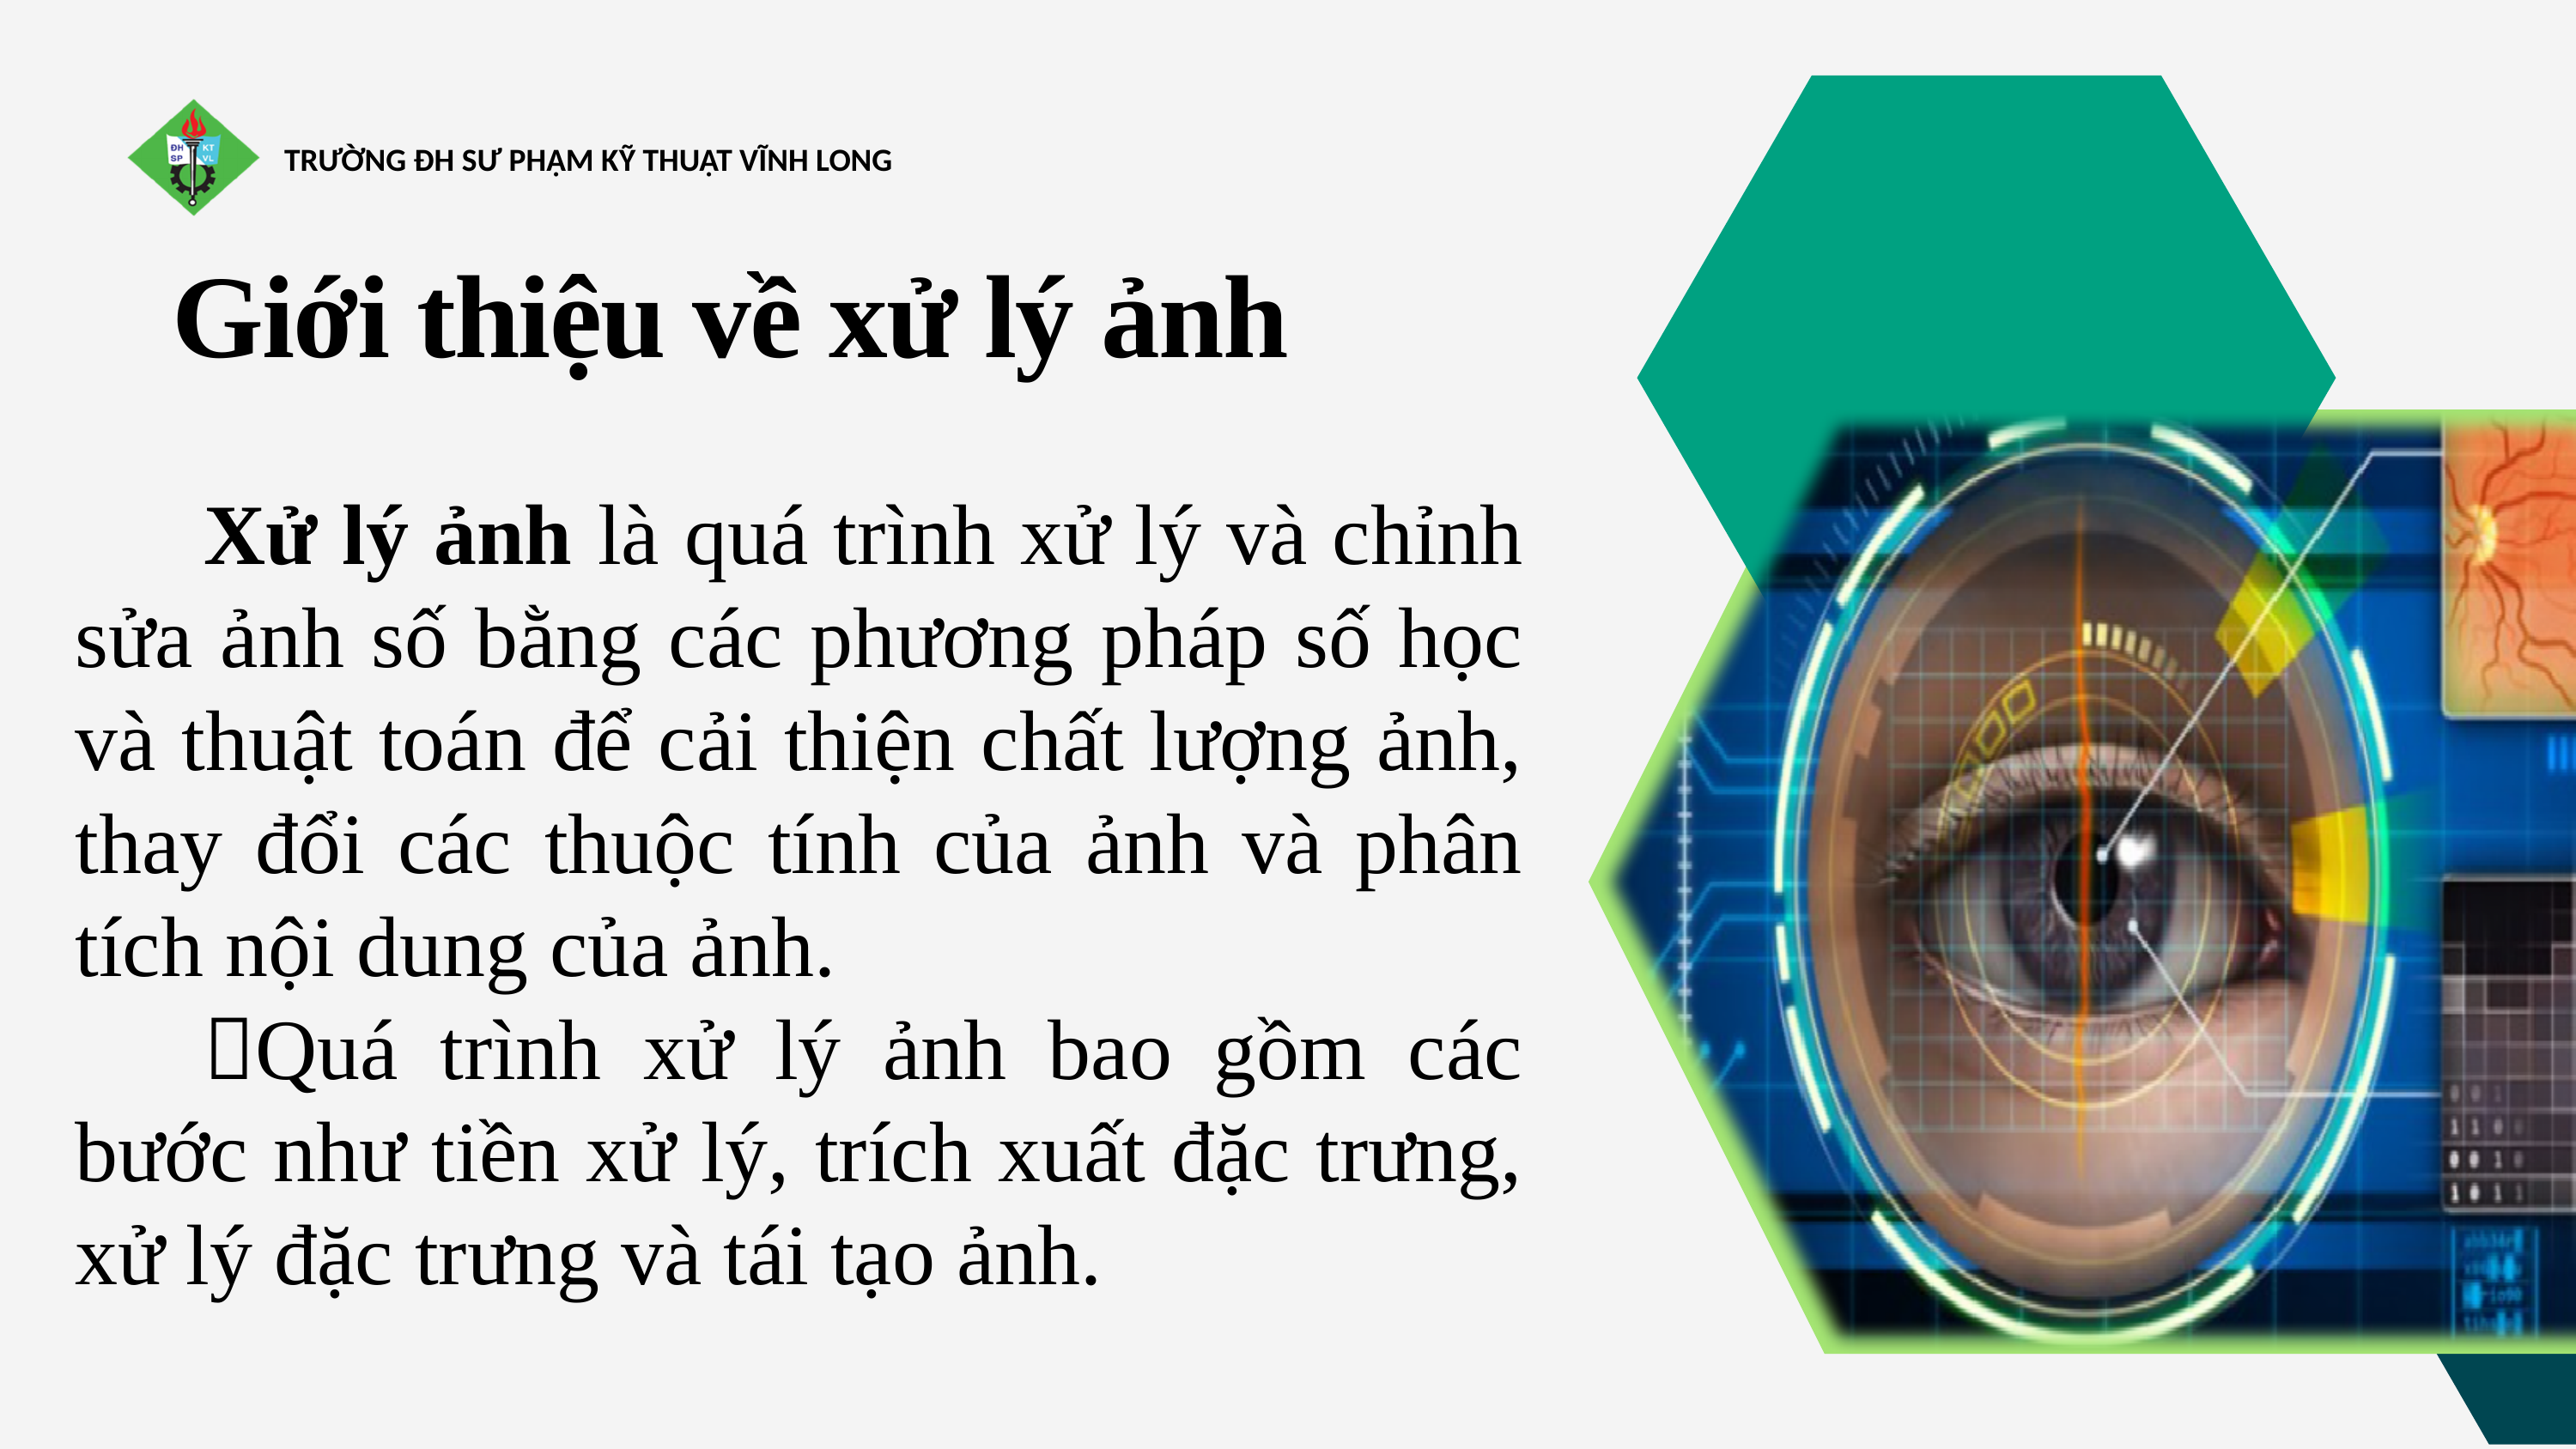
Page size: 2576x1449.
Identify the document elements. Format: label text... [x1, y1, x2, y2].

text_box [2241, 1361, 2576, 1445]
picture [1588, 409, 2576, 1355]
text_box Giới thiệu về xử lý ảnh [171, 198, 1340, 382]
text_box Xử lý ảnh là quá trình xử lý và chỉnh sửa ảnh số bằng các phương pháp số học và thuật toán để cải thiện chất lượng ảnh, thay đổi các thuộc tính của ảnh và phân tích nội dung của ảnh. Quá trình xử lý ảnh bao gồm các bước như tiền xử lý, trích xuất đặc trưng, xử lý đặc trưng và tái tạo ảnh. [75, 478, 1524, 1365]
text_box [126, 99, 910, 219]
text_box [1637, 75, 2336, 408]
